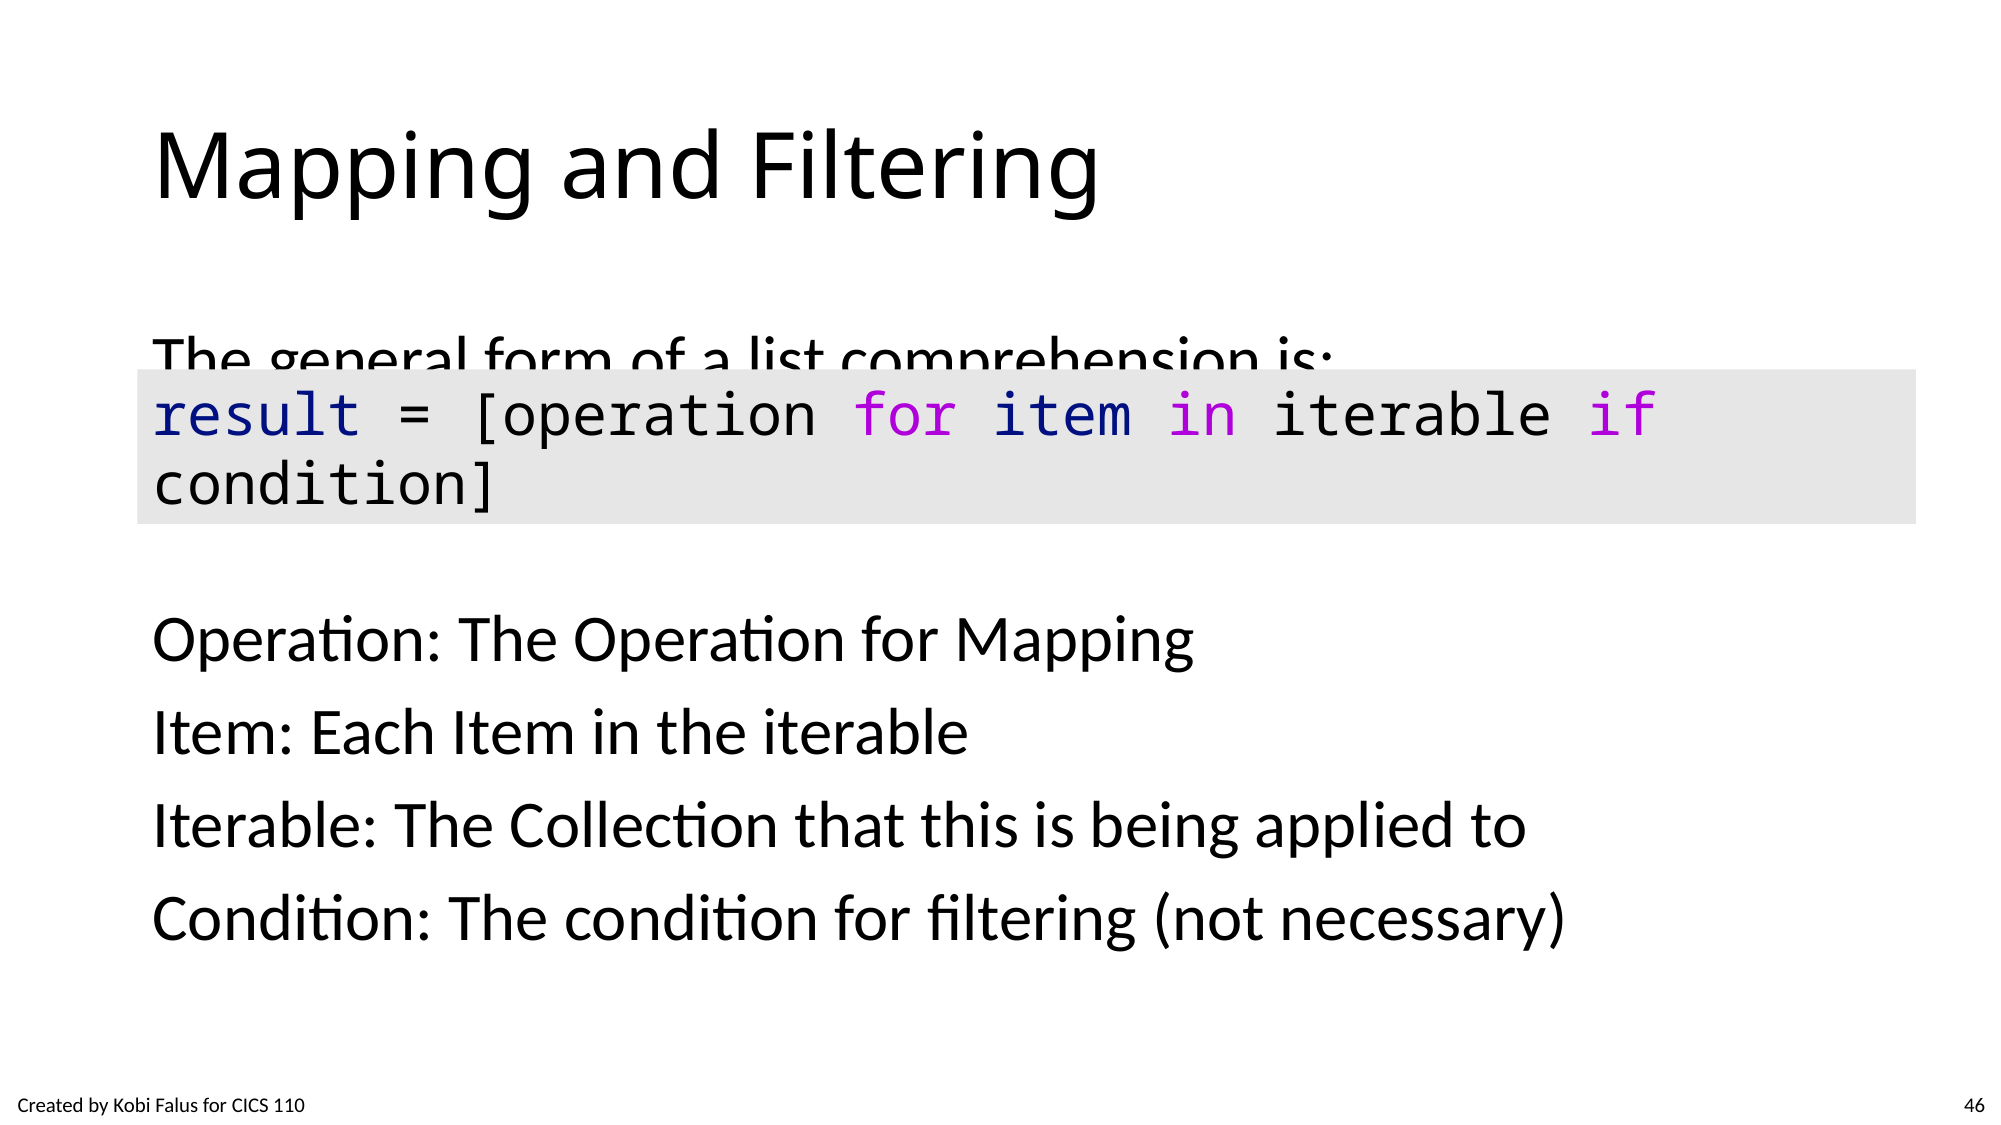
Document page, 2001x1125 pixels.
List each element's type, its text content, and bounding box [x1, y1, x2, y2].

title Mapping and Filtering [137, 59, 1863, 278]
list The general form of a list comprehension is: Operation: The Operation for Mapping Item: Each Item in the iterable Iterable: The Collection that this is being applied to Condition: The condition for filtering (not necessary) [137, 317, 1863, 369]
list The general form of a list comprehension is: Operation: The Operation for Mapping Item: Each Item in the iterable Iterable: The Collection that this is being applied to Condition: The condition for filtering (not necessary) [137, 524, 1863, 1014]
text_box result = [operation for item in iterable if condition] [137, 369, 1916, 524]
